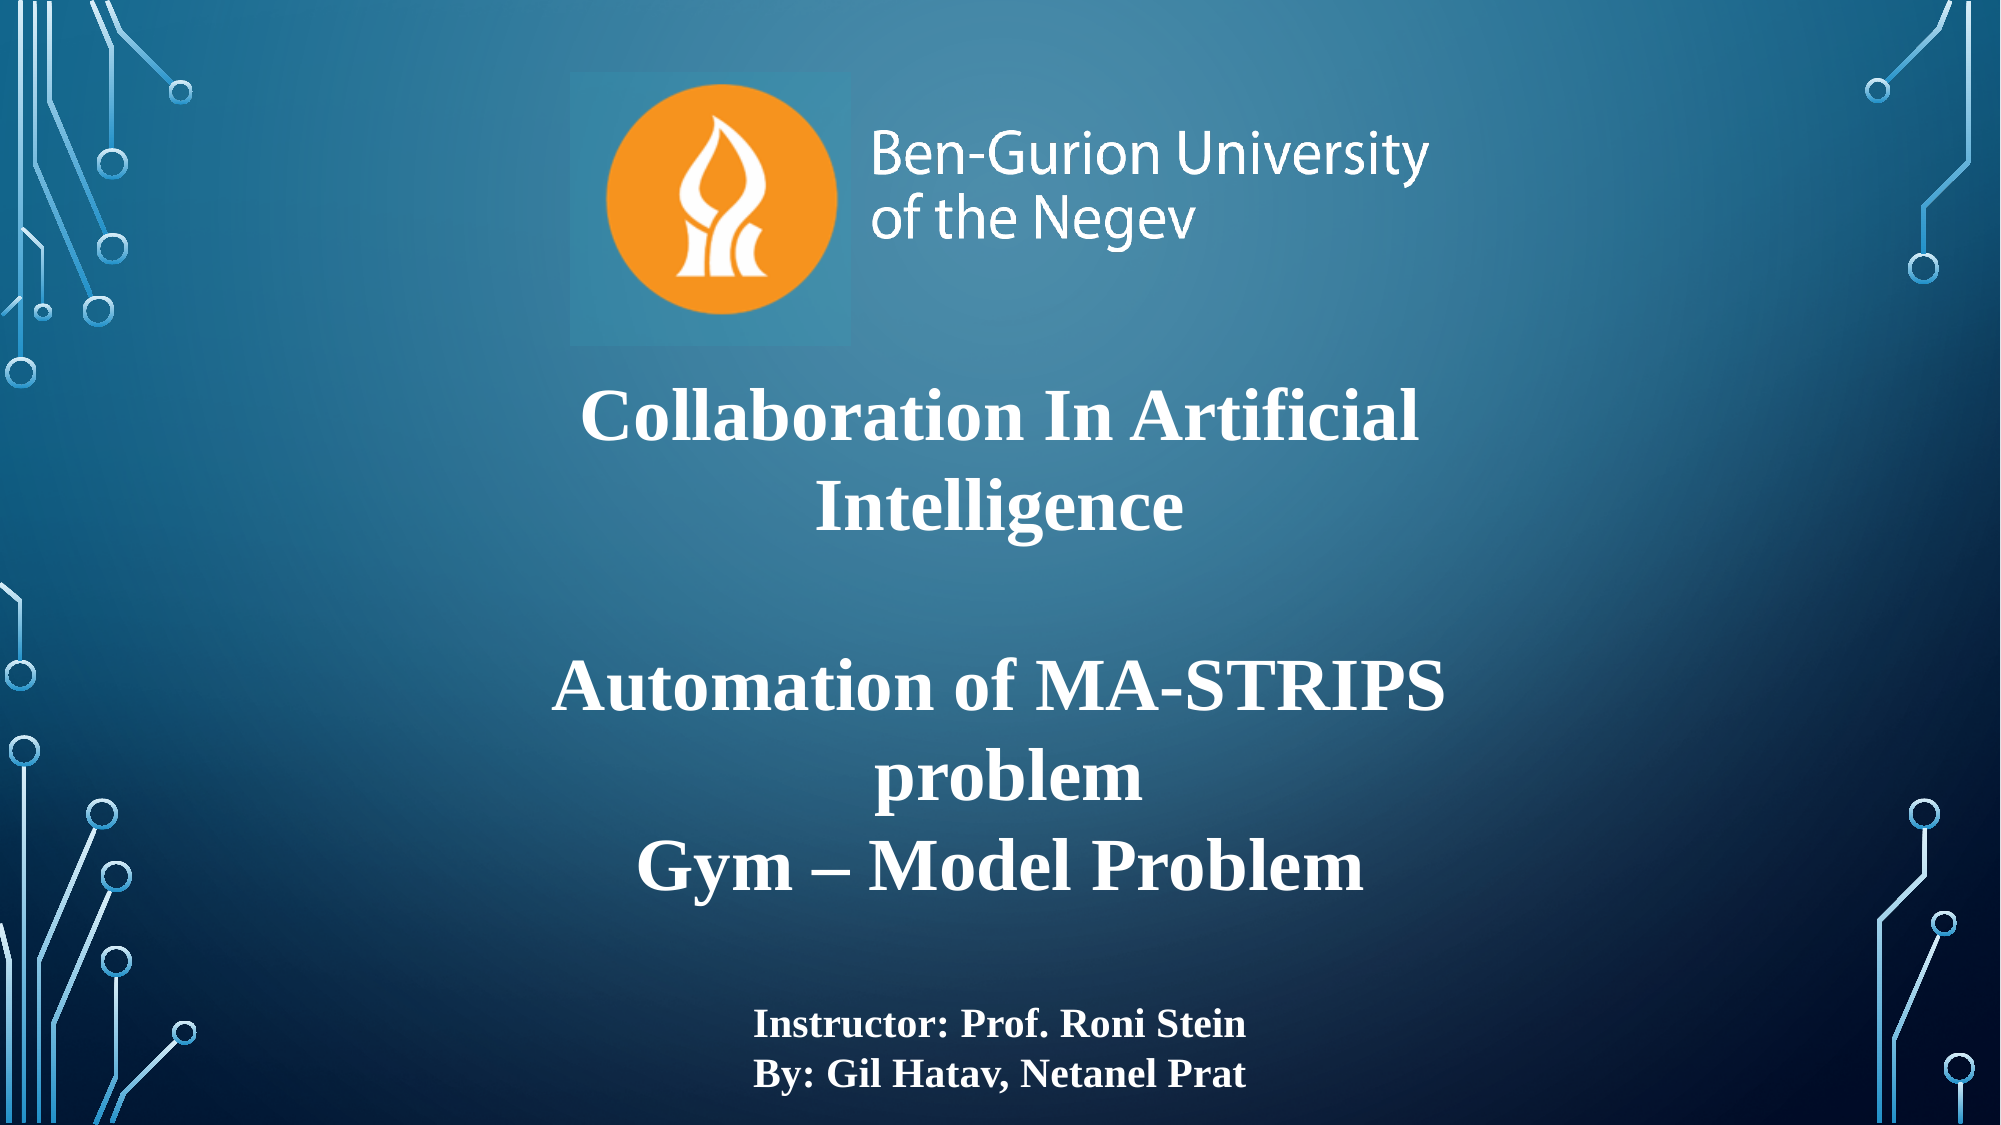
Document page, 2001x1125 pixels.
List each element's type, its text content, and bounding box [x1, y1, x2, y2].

text_box [0, 282, 2000, 358]
text_box Collaboration In Artificial Intelligence Automation of MA-STRIPS problem Gym – Model Problem Instructor: Prof. Roni Stein By: Gil Hatav, Netanel Prat [418, 358, 1582, 1089]
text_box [570, 71, 1430, 346]
text_box [0, 0, 2000, 75]
